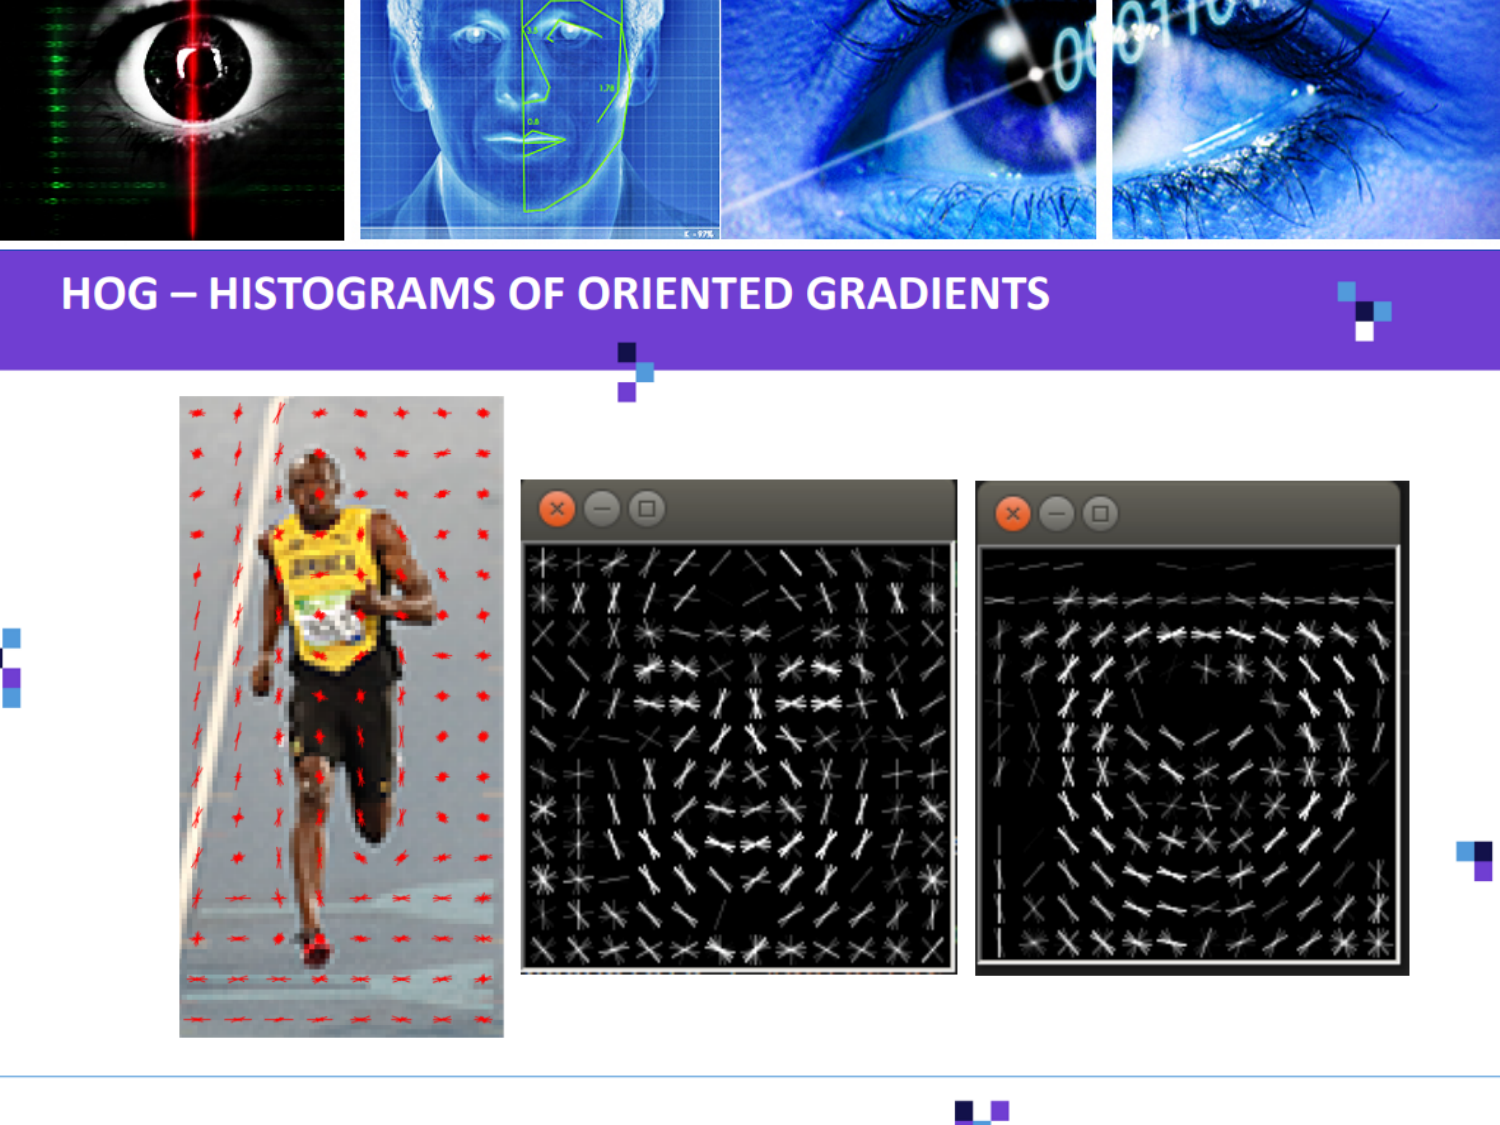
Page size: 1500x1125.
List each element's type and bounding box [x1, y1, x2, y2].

list [0, 251, 1500, 1125]
picture [0, 0, 1500, 251]
